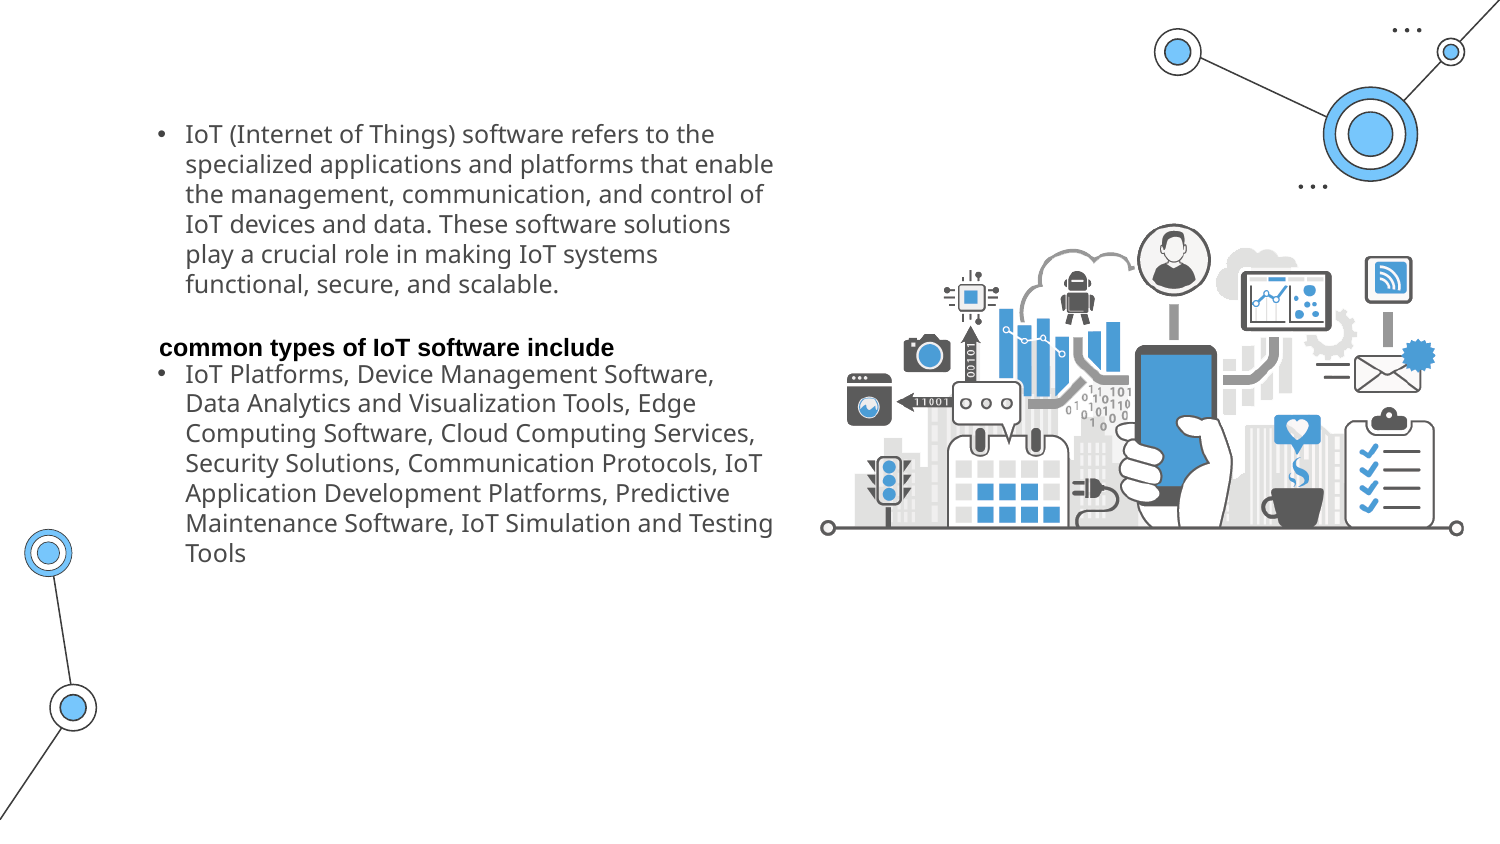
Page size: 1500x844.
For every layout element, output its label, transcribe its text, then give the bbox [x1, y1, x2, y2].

picture [735, 171, 1500, 568]
text_box common types of IoT software include [144, 324, 730, 370]
list IoT (Internet of Things) software refers to the specialized applications and platforms that enable the management, communication, and control of IoT devices and data. These software solutions play a crucial role in making IoT systems functional, secure, and scalable. IoT Platforms, Device Management Software, Data Analytics and Visualization Tools, Edge Computing Software, Cloud Computing Services, Security Solutions, Communication Protocols, IoT Application Development Platforms, Predictive Maintenance Software, IoT Simulation and Testing Tools [117, 188, 730, 528]
